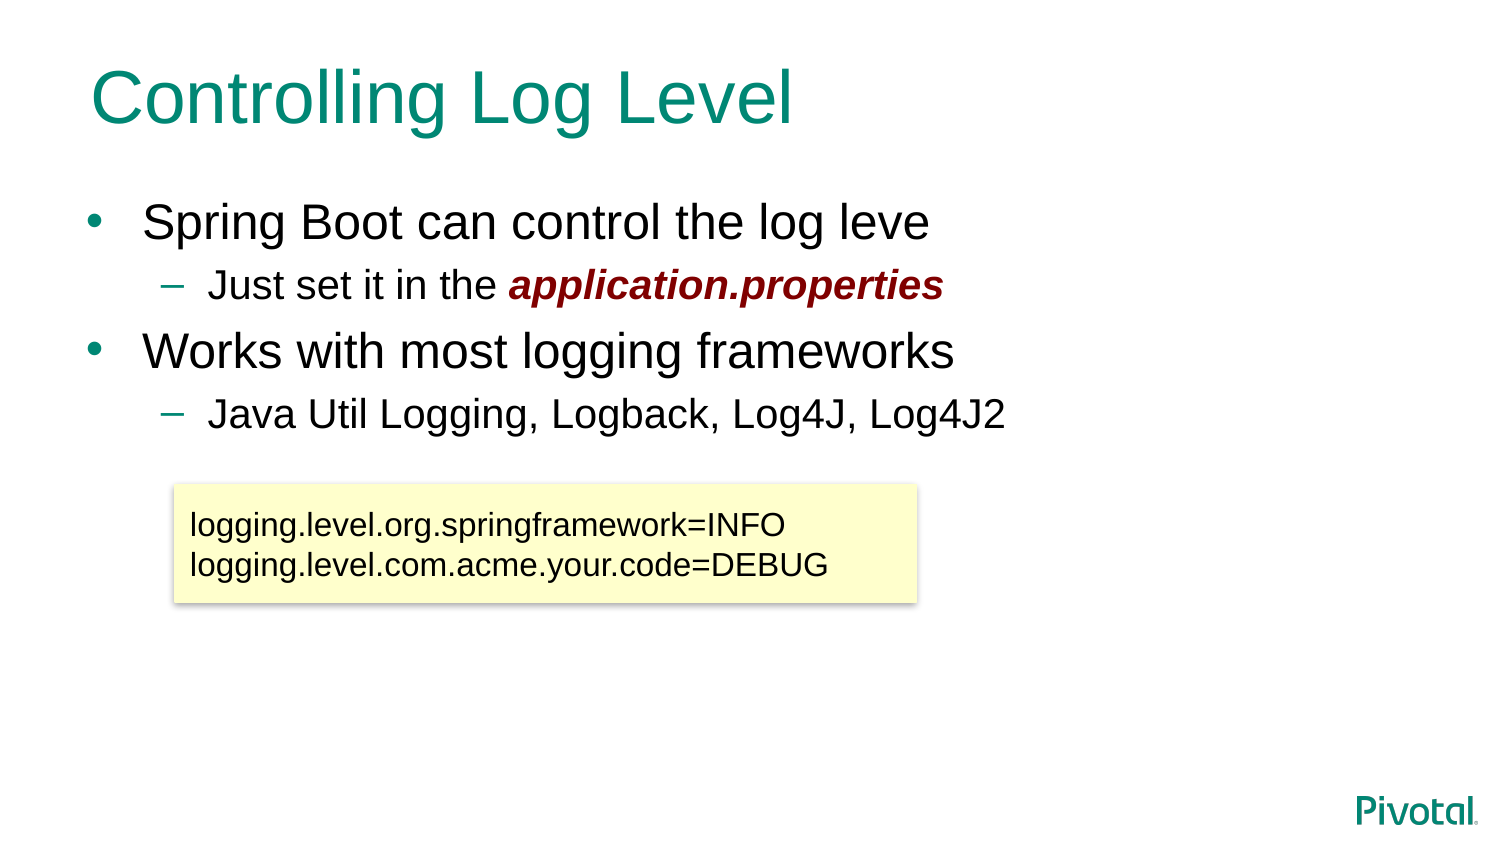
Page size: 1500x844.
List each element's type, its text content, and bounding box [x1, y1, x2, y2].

text_box logging.level.org.springframework=INFO logging.level.com.acme.your.code=DEBUG [174, 484, 917, 603]
list Spring Boot can control the log leve Just set it in the application.properties Works with most logging frameworks Java Util Logging, Logback, Log4J, Log4J2 [70, 102, 1474, 734]
text_box [1373, 804, 1404, 844]
title Controlling Log Level [75, 33, 1425, 102]
picture [1357, 796, 1478, 825]
